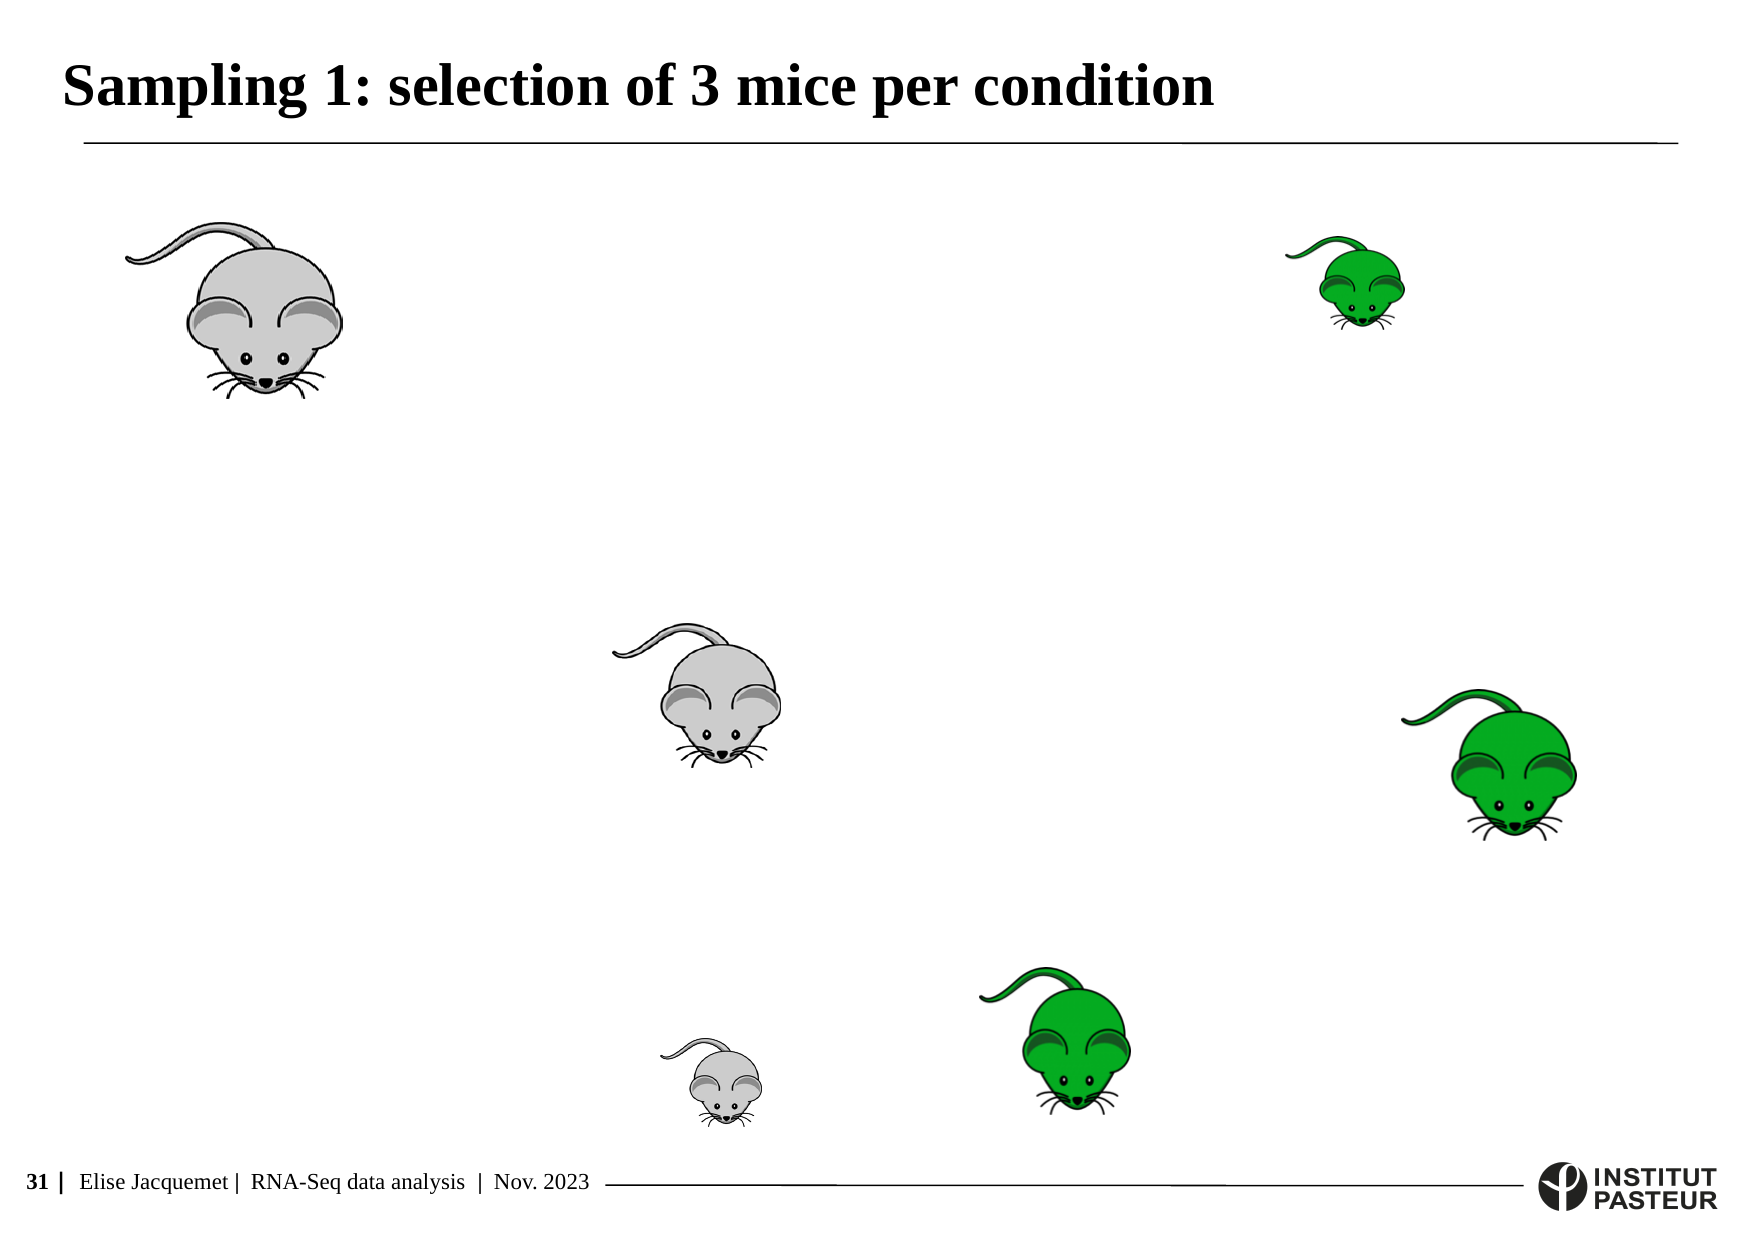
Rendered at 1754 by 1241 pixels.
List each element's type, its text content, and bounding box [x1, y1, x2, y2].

picture [978, 967, 1131, 1116]
text_box Sampling 1: selection of 3 mice per condition [62, 2, 1692, 160]
picture [1285, 235, 1406, 330]
picture [124, 222, 343, 400]
picture [660, 1038, 763, 1127]
picture [1401, 688, 1577, 841]
picture [1534, 1155, 1722, 1218]
picture [612, 623, 781, 768]
